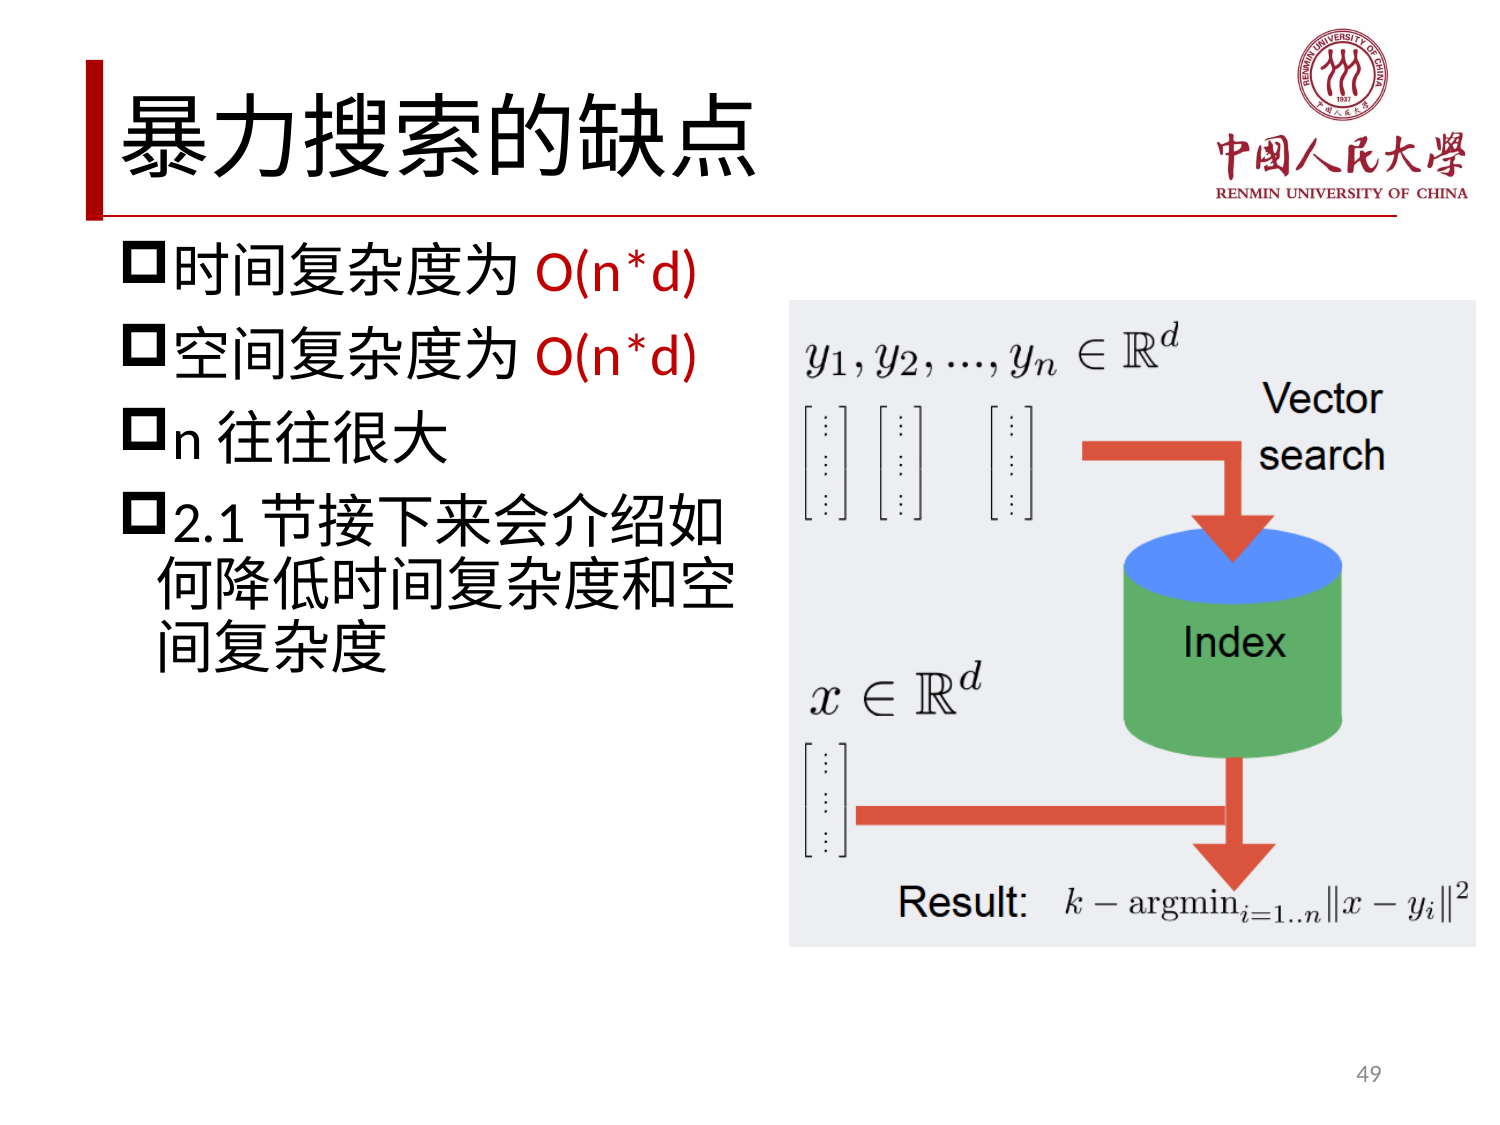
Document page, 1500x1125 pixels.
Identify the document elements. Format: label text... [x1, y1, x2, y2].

list 时间复杂度为O(n*d) 空间复杂度为O(n*d) n往往很大 2.1节接下来会介绍如何降低时间复杂度和空间复杂度 [103, 233, 771, 1014]
picture [1190, 0, 1500, 221]
title 暴力搜索的缺点 [103, 59, 1397, 221]
picture [789, 300, 1476, 947]
slide_number 49 [1059, 1042, 1397, 1103]
